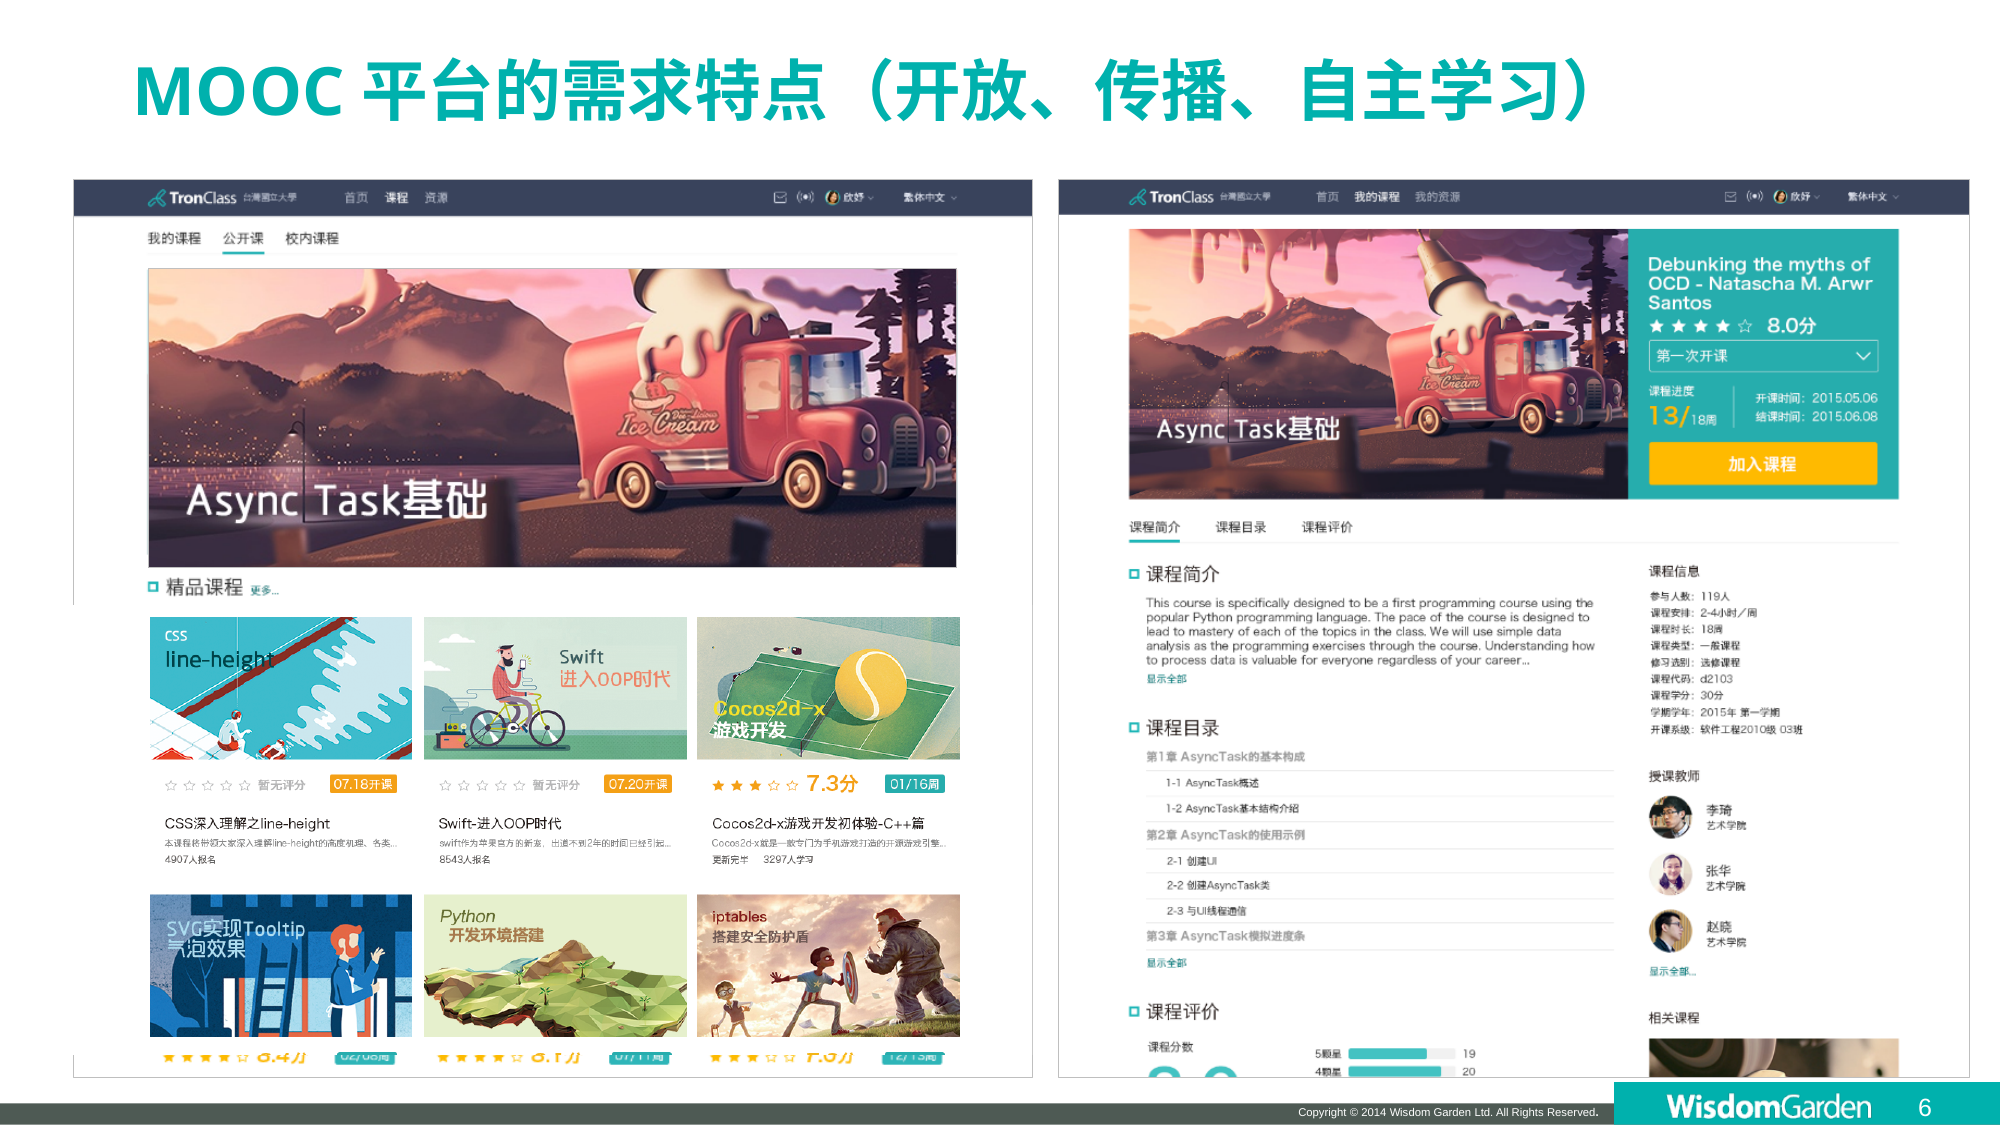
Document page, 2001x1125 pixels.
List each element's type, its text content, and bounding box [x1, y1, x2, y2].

slide_number 6 [1881, 1084, 1969, 1125]
picture [1058, 178, 1970, 1077]
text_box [72, 178, 1033, 1077]
picture [1661, 1086, 1876, 1124]
text_box MOOC平台的需求特点（开放、传播、自主学习） [117, 41, 1900, 138]
